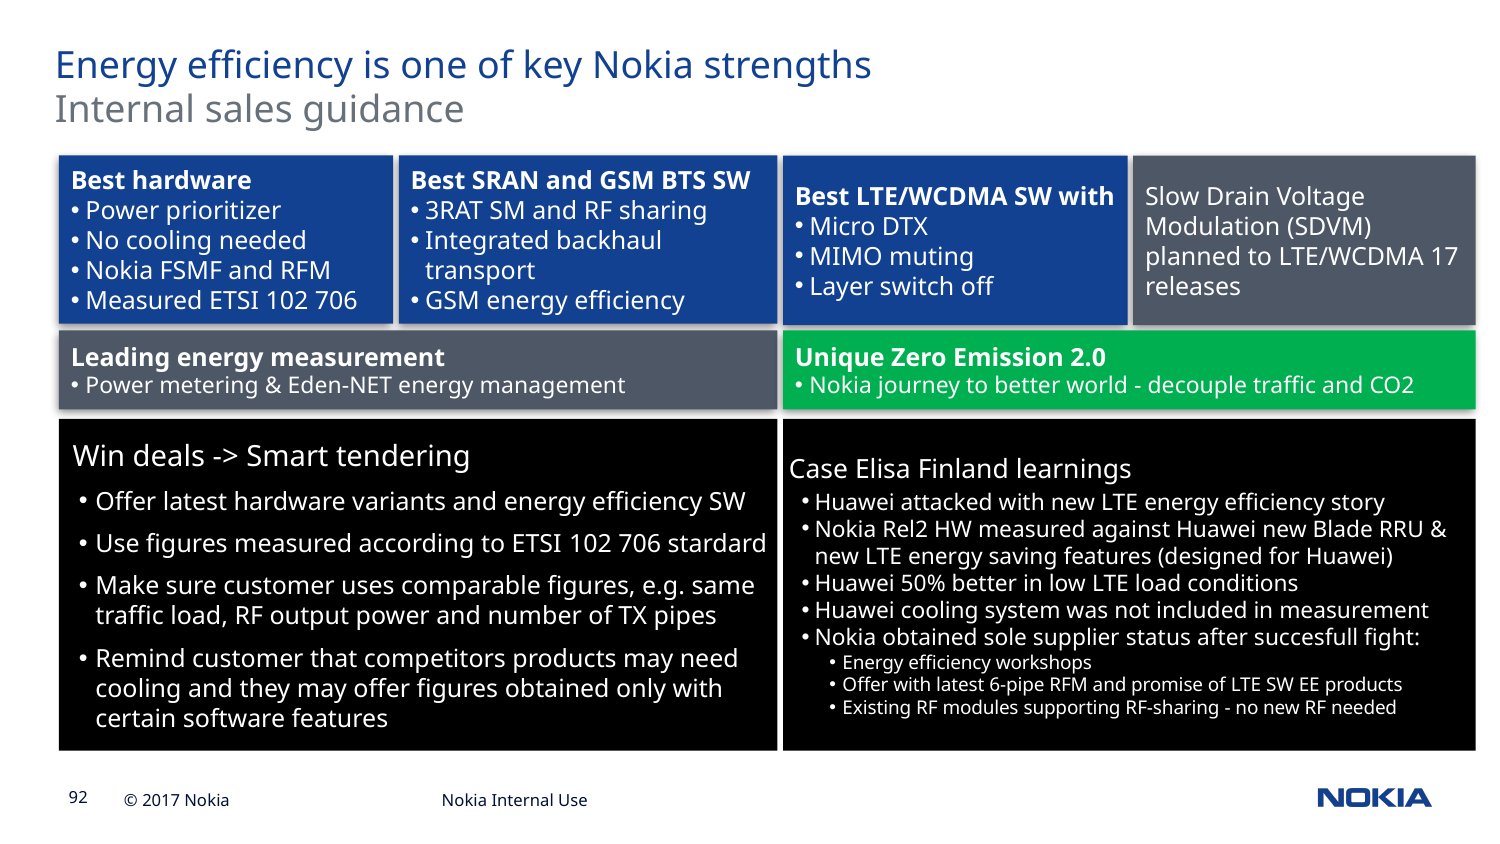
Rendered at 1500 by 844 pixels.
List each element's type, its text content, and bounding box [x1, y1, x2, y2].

picture [1292, 762, 1458, 833]
text_box Best LTE/WCDMA SW with Micro DTX MIMO muting Layer switch off [782, 155, 1128, 326]
text_box Leading energy measurement Power metering & Eden-NET energy management [58, 330, 778, 410]
text_box Win deals -> Smart tendering Offer latest hardware variants and energy efficiency SW Use figures measured according to ETSI 102 706 stardard Make sure customer uses comparable figures, e.g. same traffic load, RF output power and number of TX pipes Remind customer that competitors products may need cooling and they may offer figures obtained only with certain software features [58, 418, 778, 751]
text_box Slow Drain Voltage Modulation (SDVM) planned to LTE/WCDMA 17 releases [1132, 155, 1476, 326]
footer Nokia Internal Use [441, 790, 866, 811]
text_box Internal sales guidance [54, 84, 1128, 136]
text_box Energy efficiency is one of key Nokia strengths [54, 40, 1128, 84]
text_box Case Elisa Finland learnings Huawei attacked with new LTE energy efficiency story Nokia Rel2 HW measured against Huawei new Blade RRU & new LTE energy saving features (designed for Huawei) Huawei 50% better in low LTE load conditions Huawei cooling system was not included in measurement Nokia obtained sole supplier status after succesfull fight: Energy efficiency workshops Offer with latest 6-pipe RFM and promise of LTE SW EE products Existing RF modules supporting RF-sharing - no new RF needed [783, 418, 1476, 751]
text_box Best SRAN and GSM BTS SW 3RAT SM and RF sharing Integrated backhaul transport GSM energy efficiency [398, 155, 778, 324]
text_box Unique Zero Emission 2.0 Nokia journey to better world - decouple traffic and CO2 [782, 330, 1476, 410]
text_box Best hardware Power prioritizer No cooling needed Nokia FSMF and RFM Measured ETSI 102 706 [58, 155, 394, 324]
